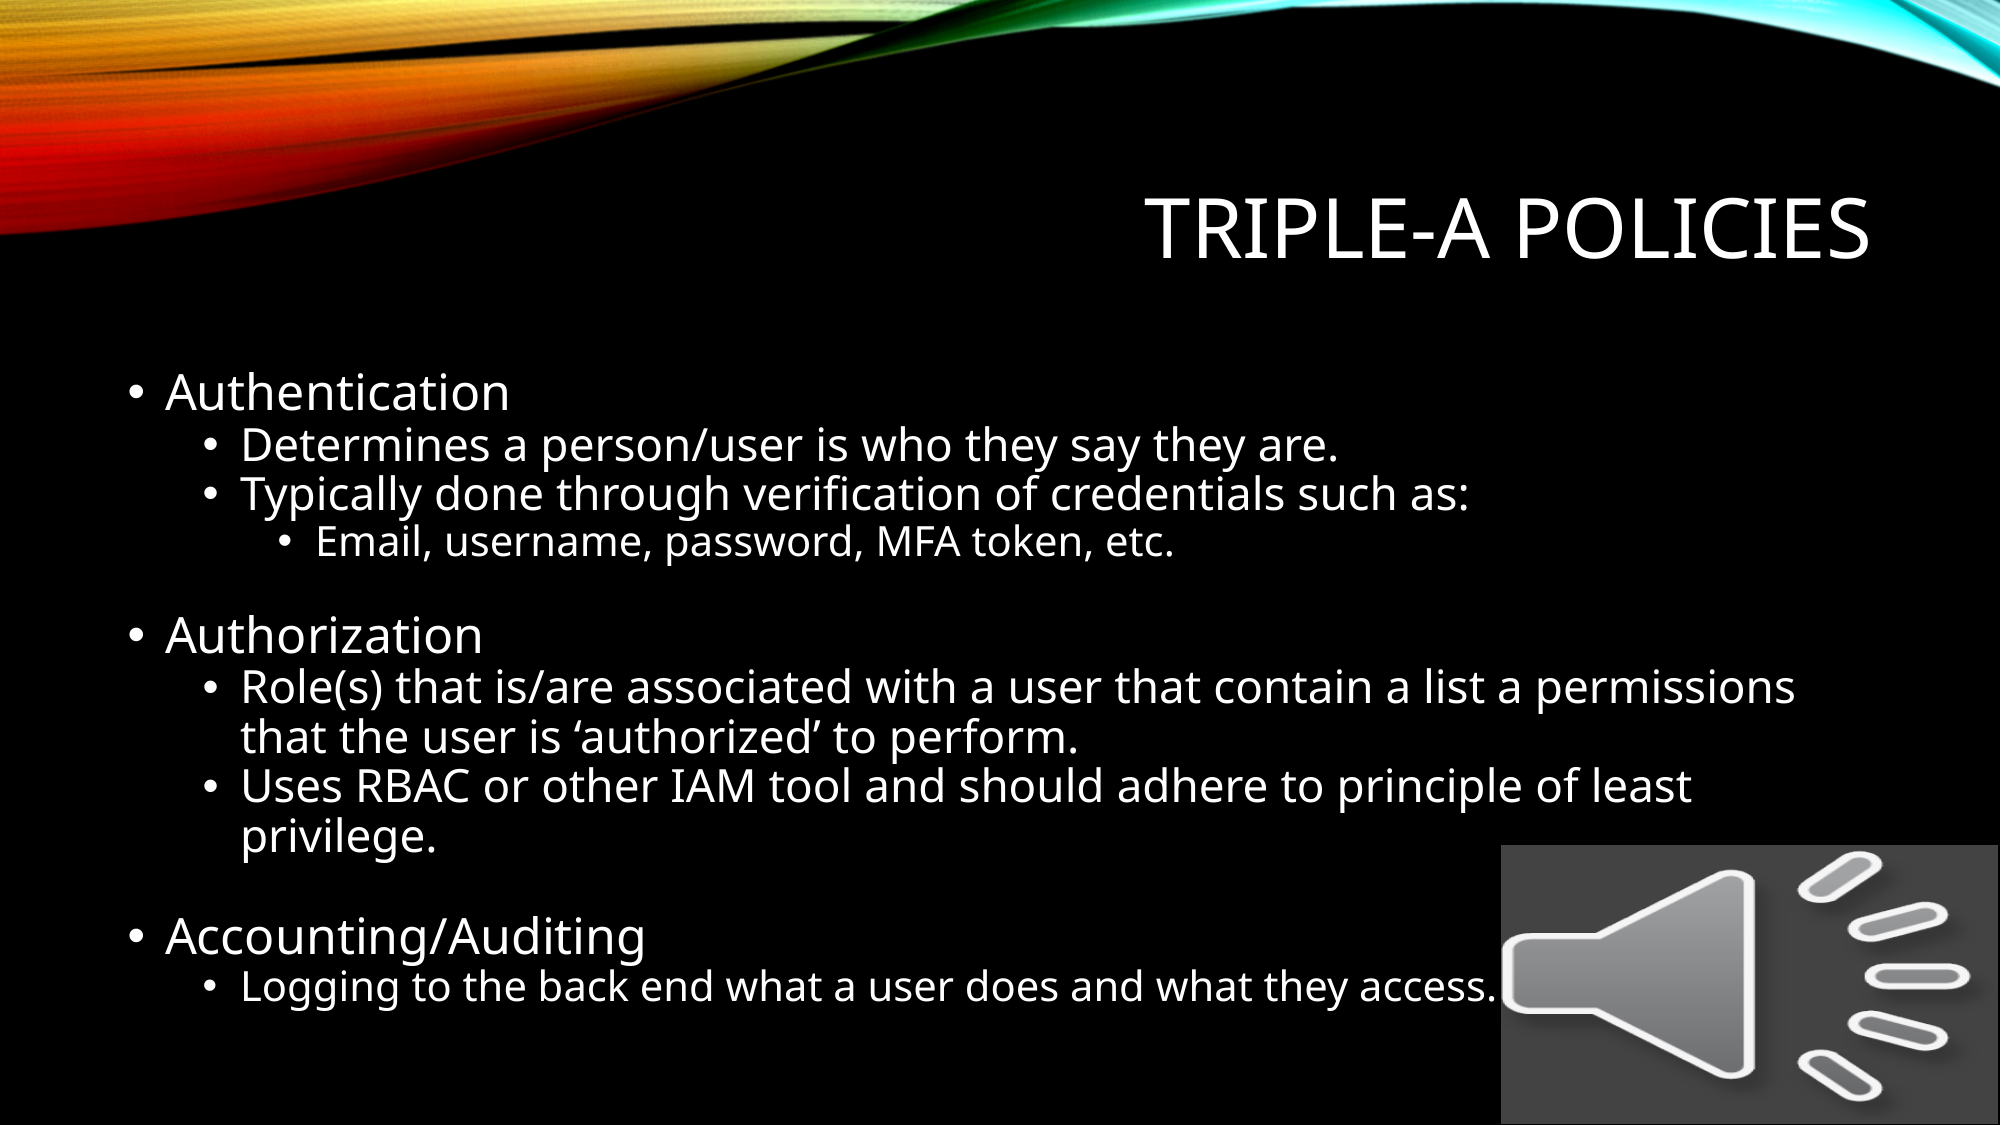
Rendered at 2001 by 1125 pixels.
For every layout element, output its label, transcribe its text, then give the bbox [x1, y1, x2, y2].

picture [1500, 843, 2000, 1125]
picture [0, 0, 2000, 237]
title TRIPLE-A POLICIES [474, 125, 1888, 338]
list Authentication Determines a person/user is who they say they are. Typically done through verification of credentials such as: Email, username, password, MFA token, etc. Authorization Role(s) that is/are associated with a user that contain a list a permissions that the user is ‘authorized’ to perform. Uses RBAC or other IAM tool and should adhere to principle of least privilege. Accounting/Auditing Logging to the back end what a user does and what they access. [112, 360, 1888, 1081]
